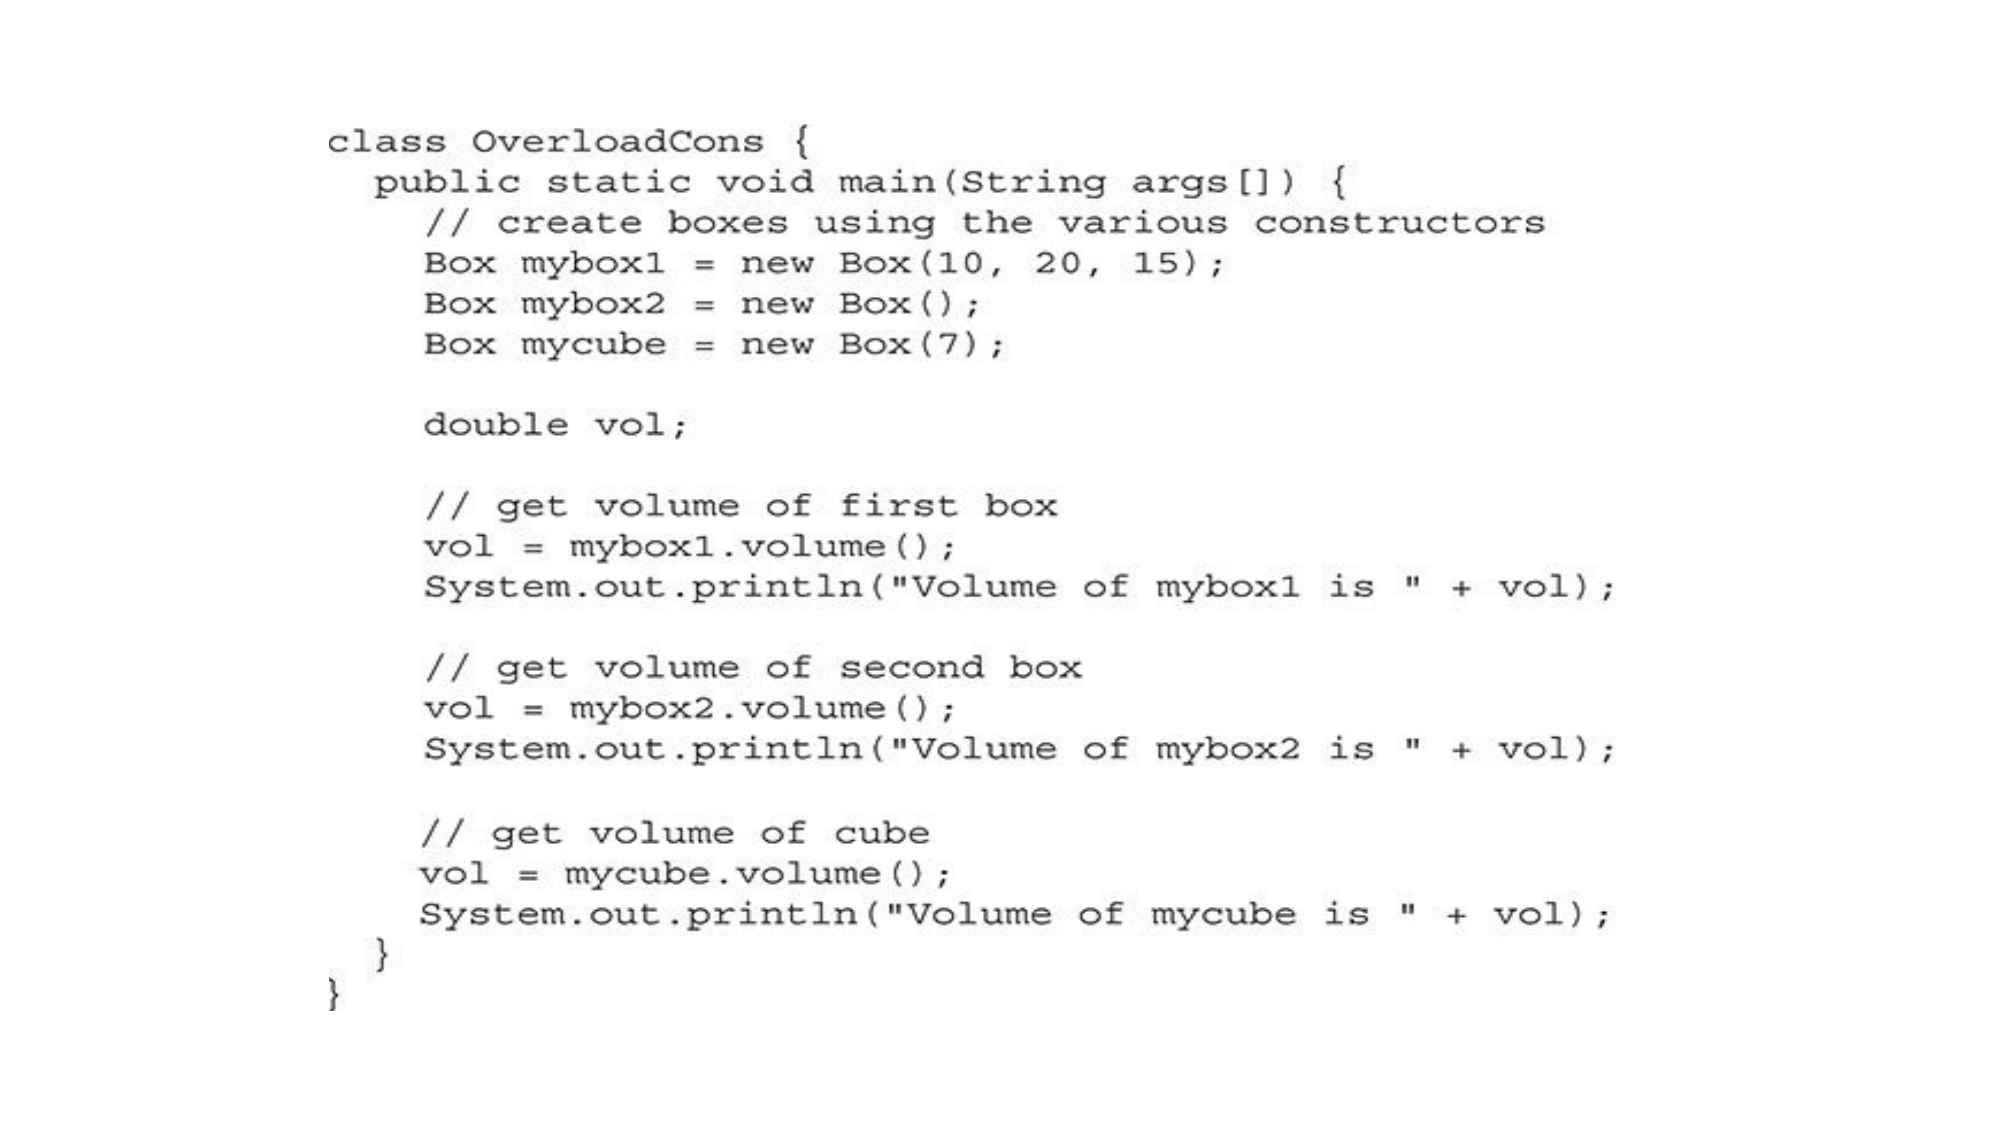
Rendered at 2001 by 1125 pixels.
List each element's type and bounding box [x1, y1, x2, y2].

picture [329, 123, 1617, 1011]
